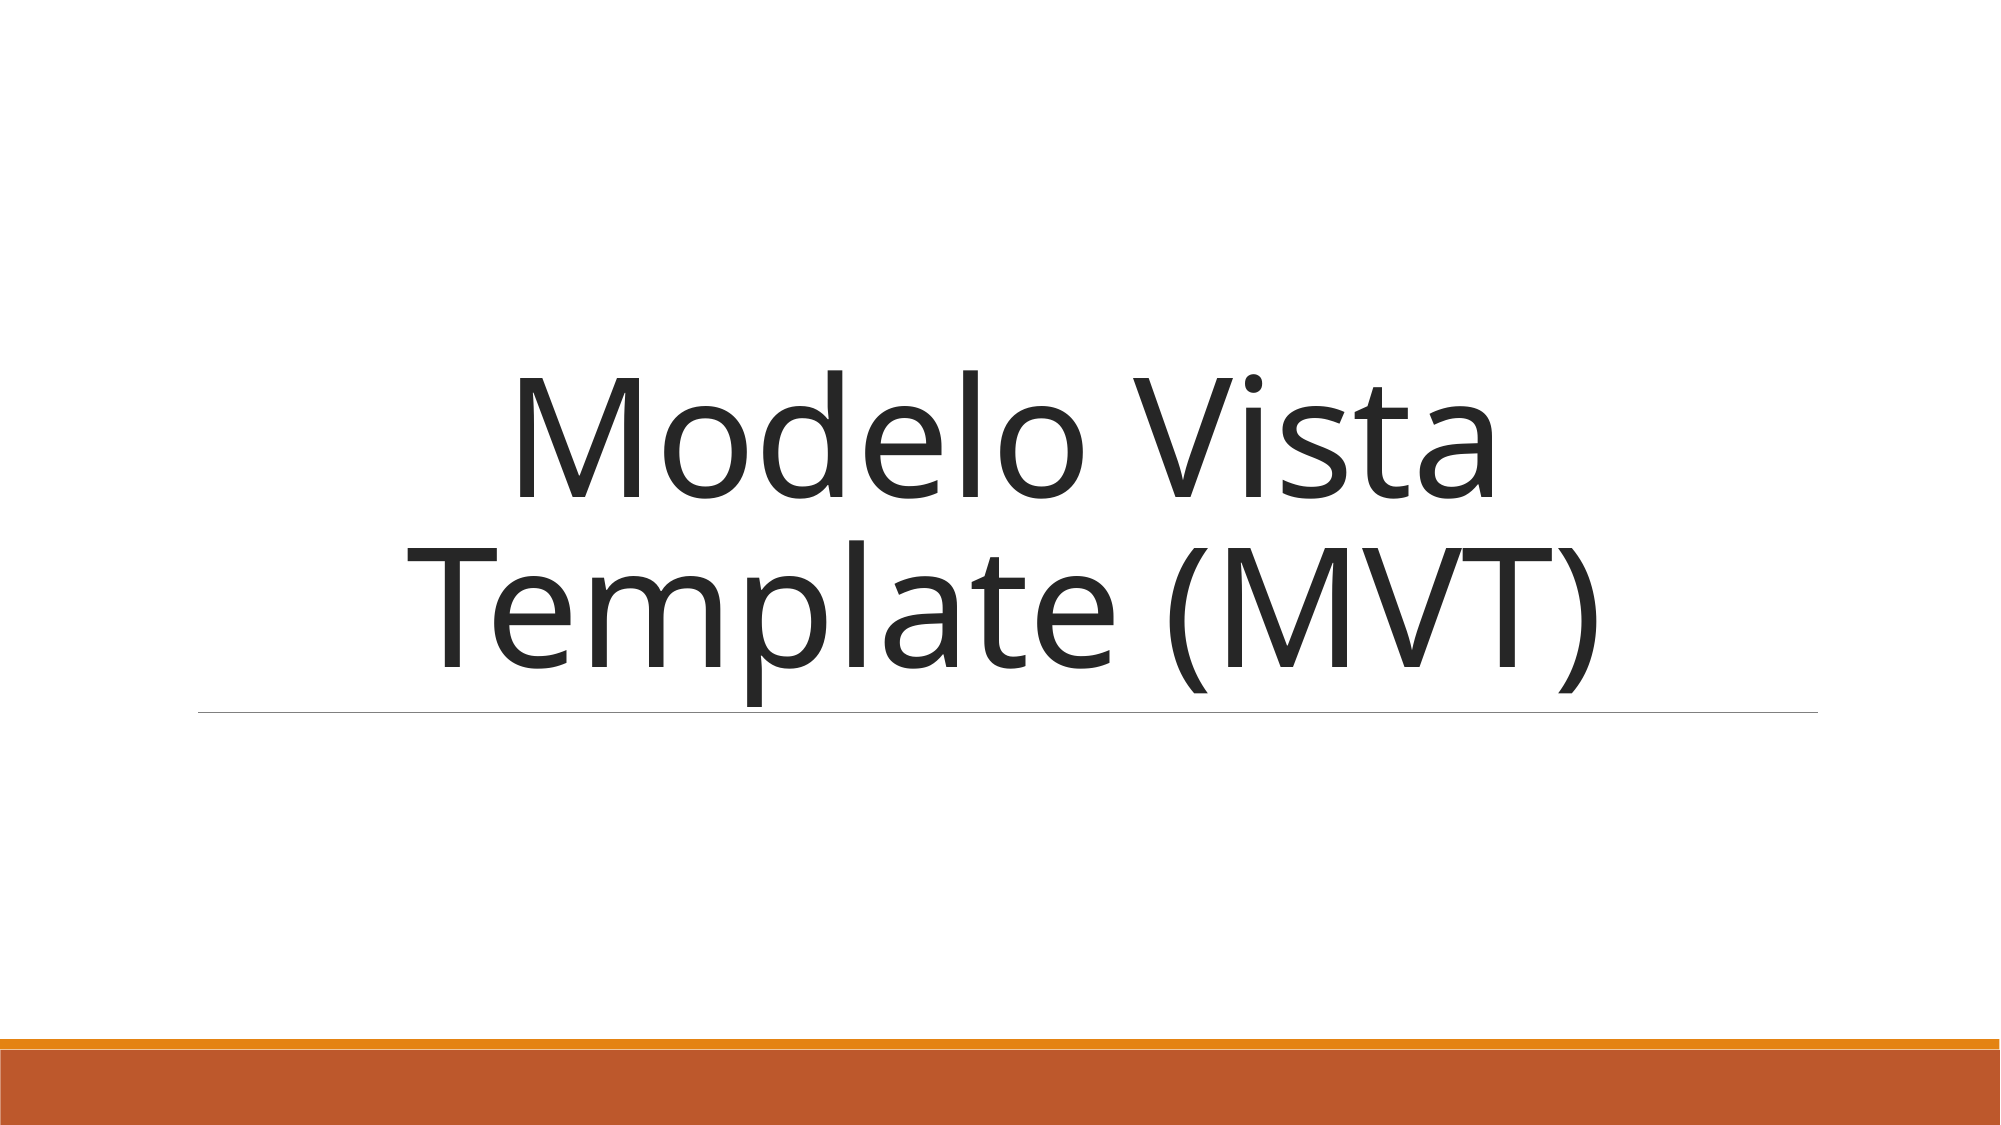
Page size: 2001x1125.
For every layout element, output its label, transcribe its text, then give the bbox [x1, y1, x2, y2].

title Modelo Vista Template (MVT) [180, 124, 1830, 710]
